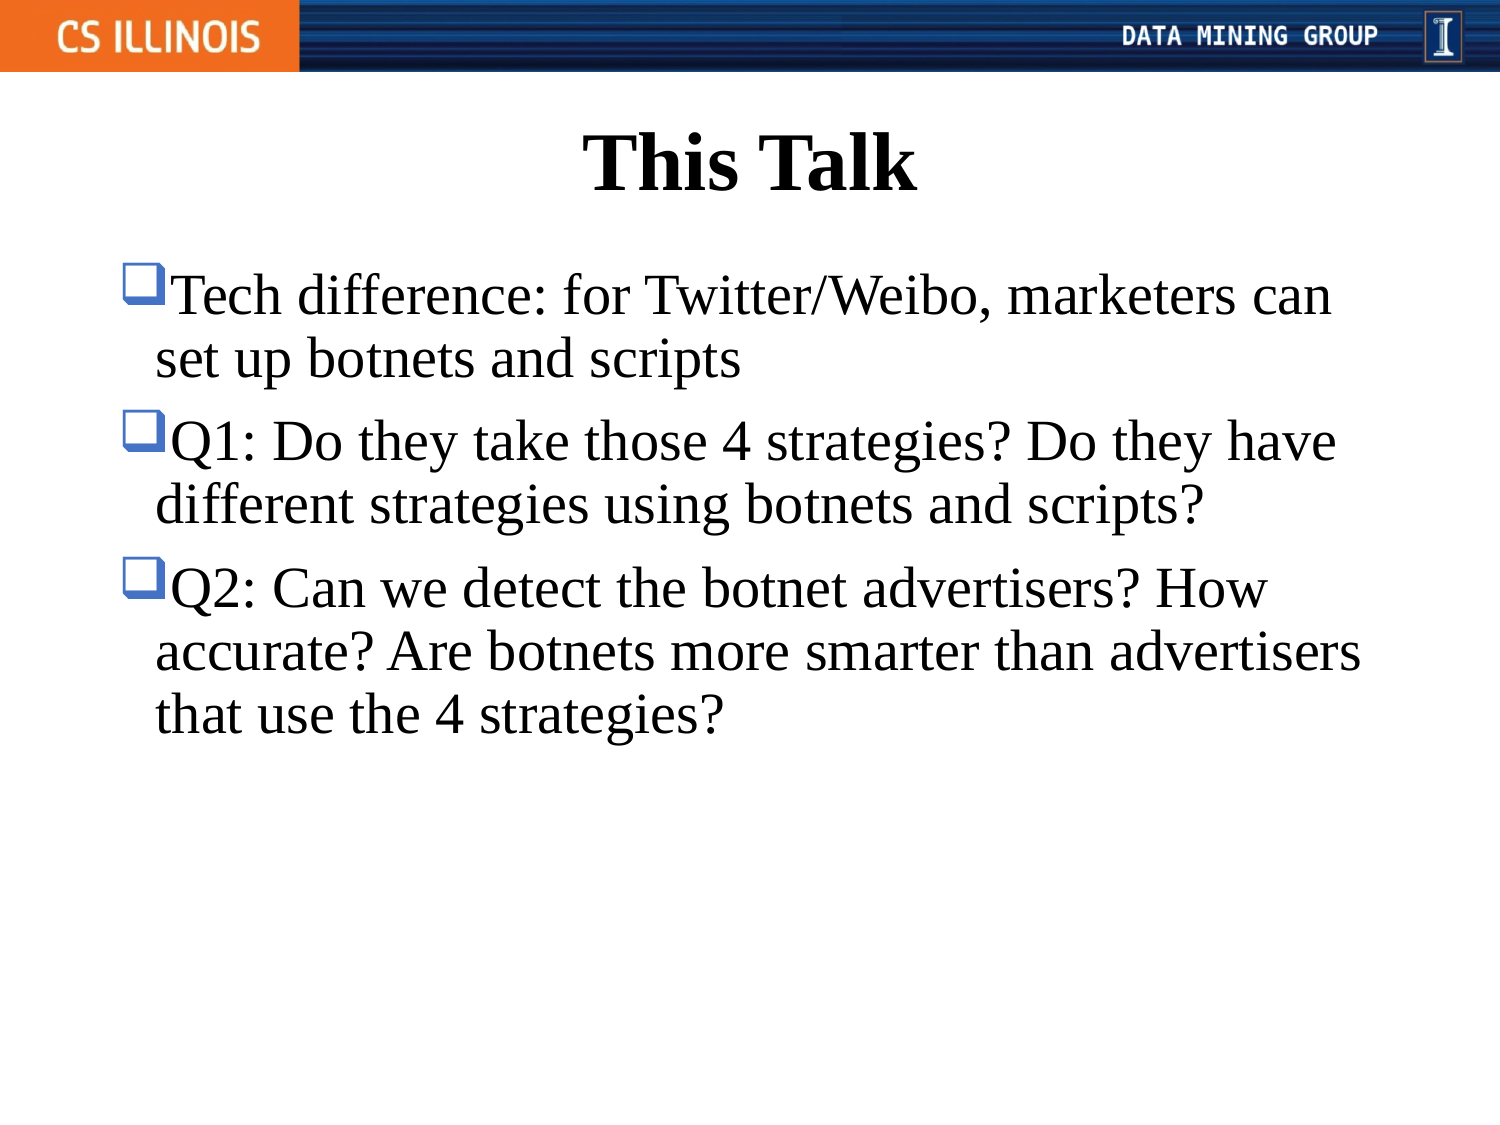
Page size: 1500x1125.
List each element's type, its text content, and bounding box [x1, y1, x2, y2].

picture [0, 0, 1500, 72]
title This Talk [103, 100, 1397, 227]
list Tech difference: for Twitter/Weibo, marketers can set up botnets and scripts Q1: Do they take those 4 strategies? Do they have different strategies using botnets and scripts? Q2: Can we detect the botnet advertisers? How accurate? Are botnets more smarter than advertisers that use the 4 strategies? [103, 256, 1397, 1058]
